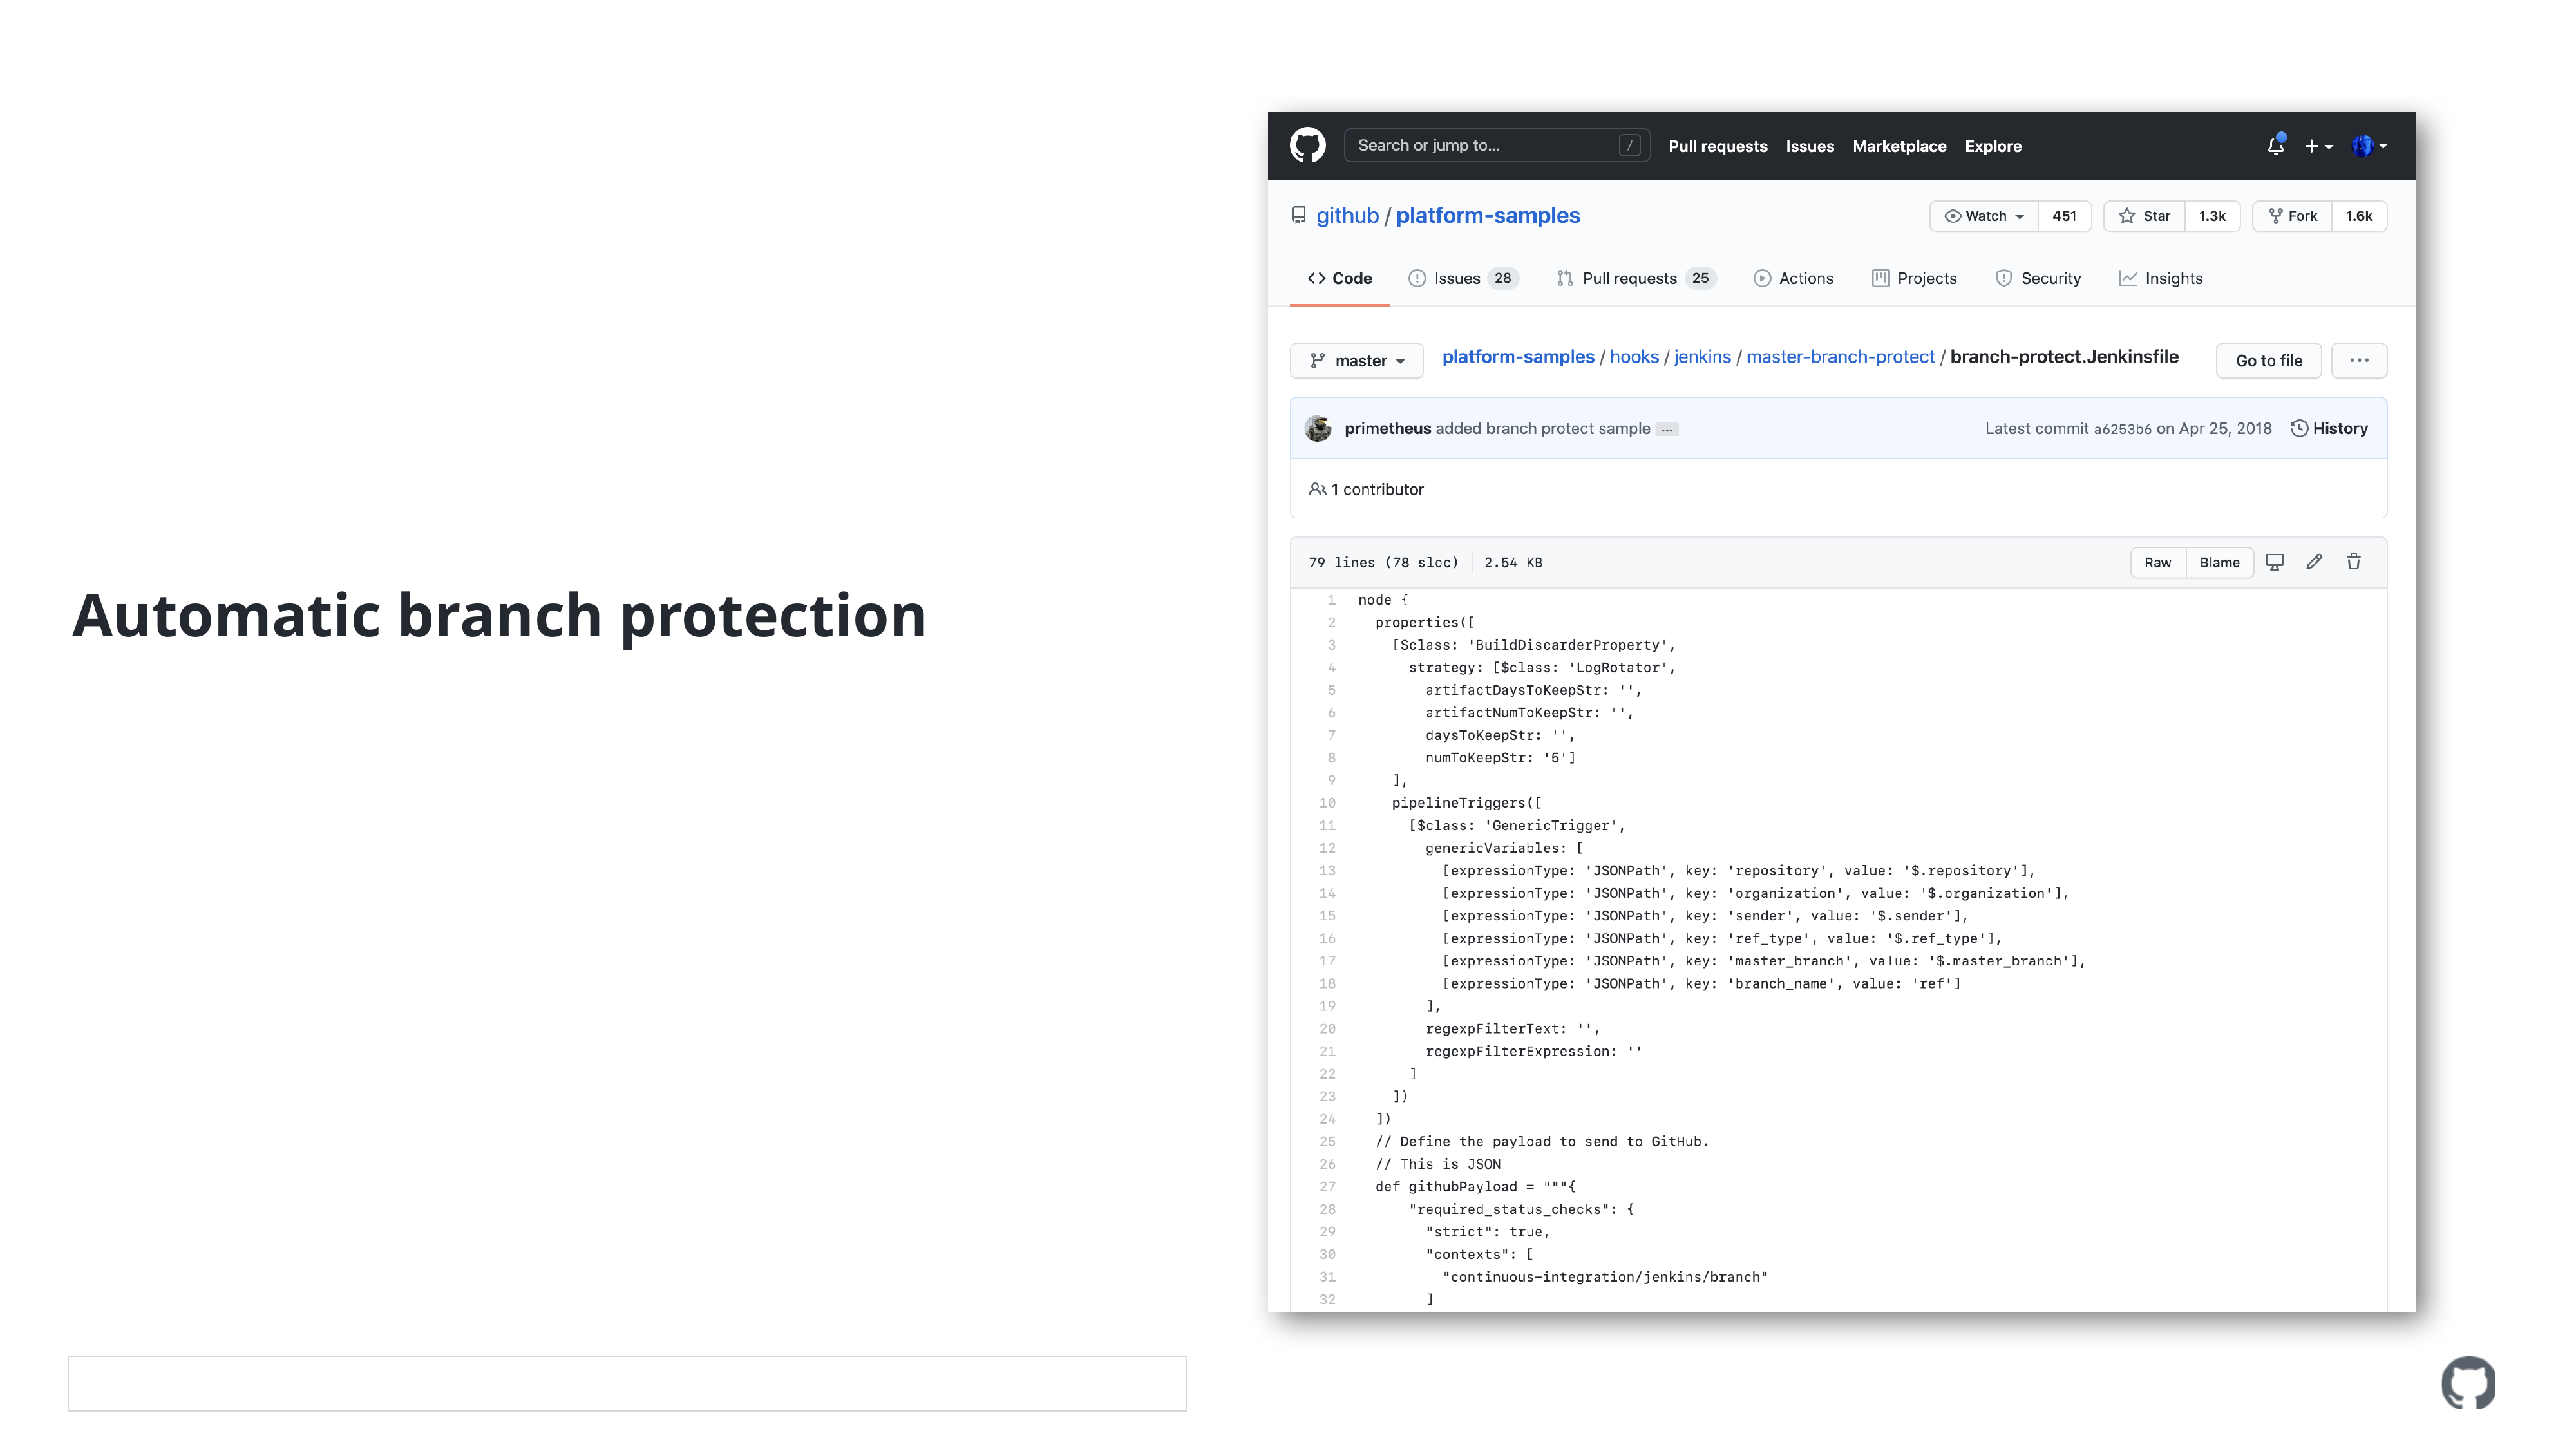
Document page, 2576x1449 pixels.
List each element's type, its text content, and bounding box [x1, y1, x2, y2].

picture [1268, 112, 2416, 1312]
title Automatic branch protection [66, 571, 1256, 810]
